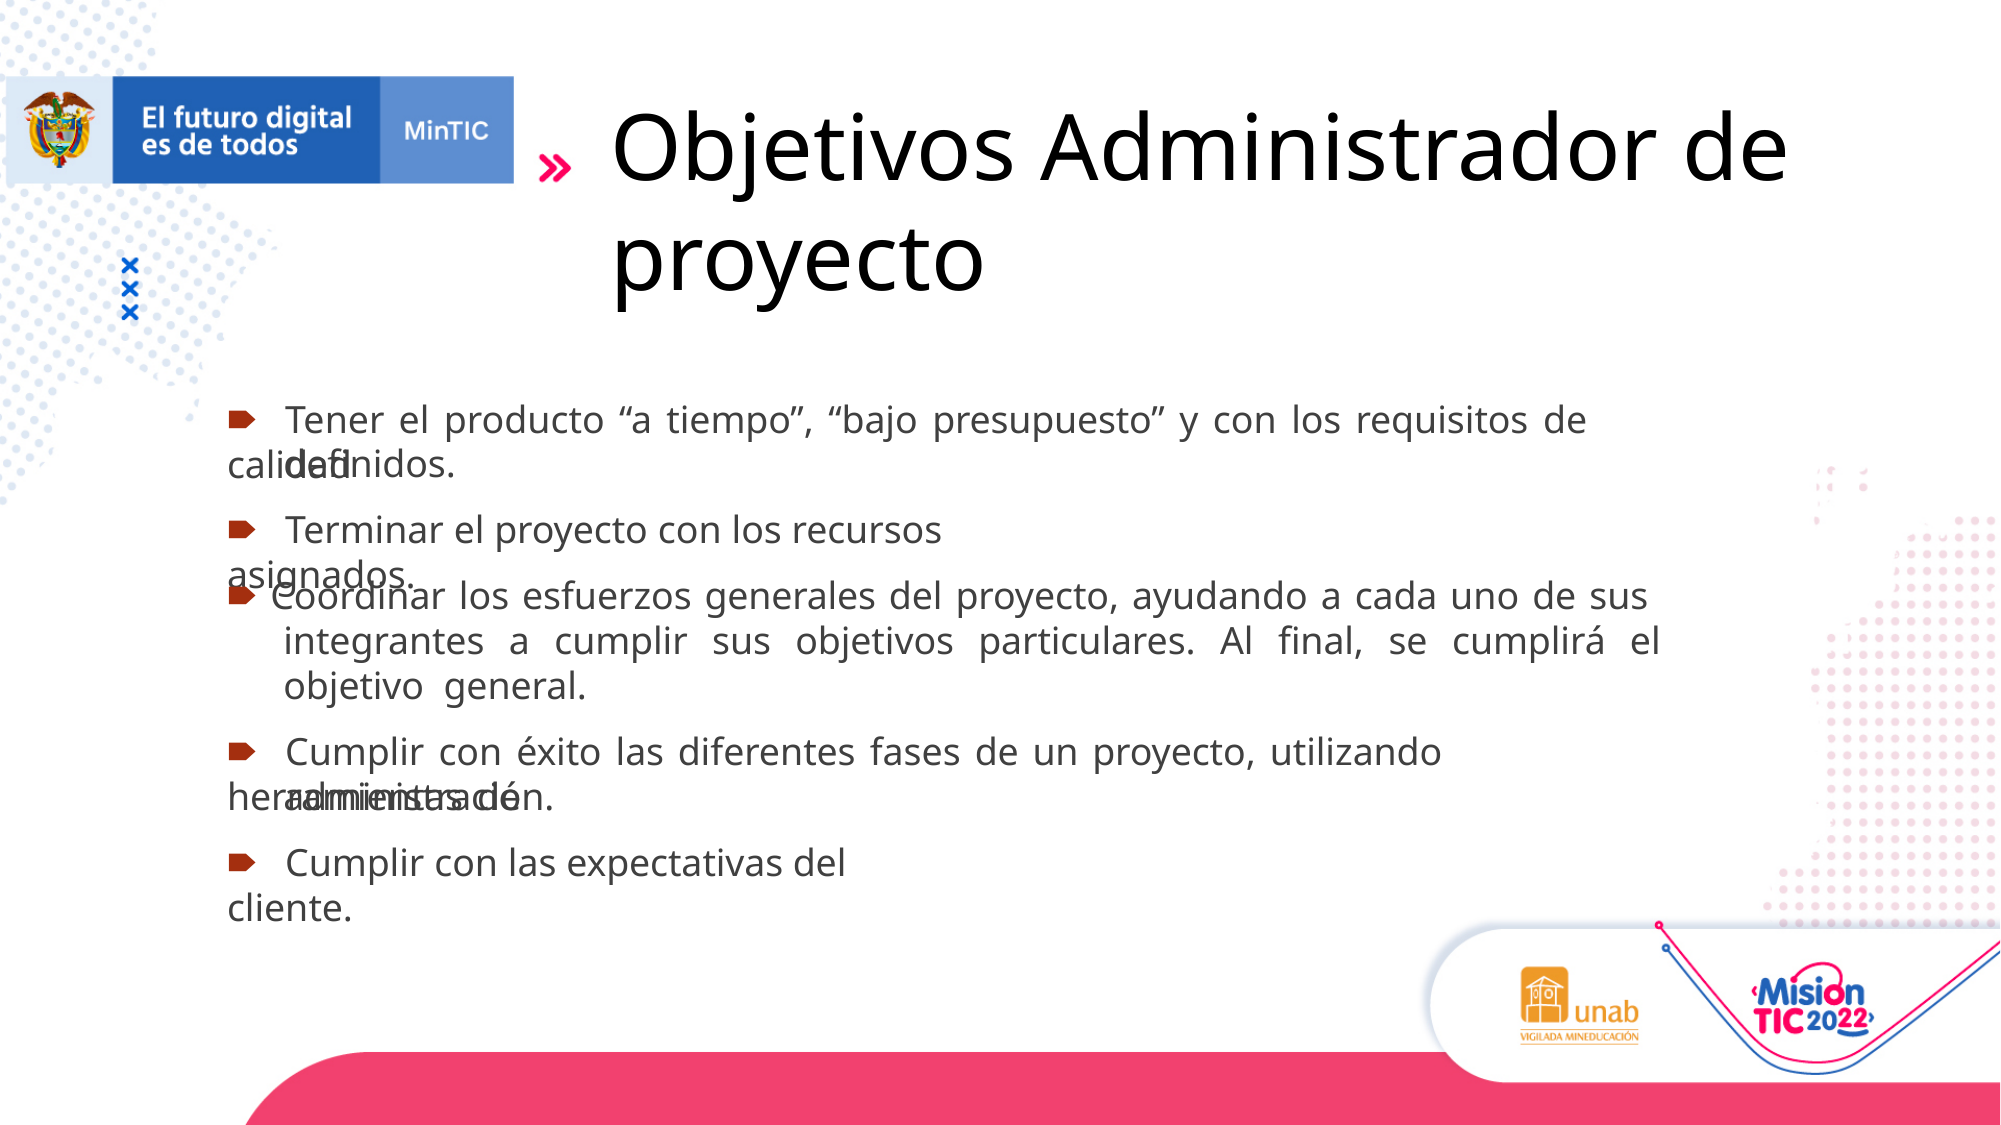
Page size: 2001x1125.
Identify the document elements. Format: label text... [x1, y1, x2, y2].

title Objetivos Administrador de proyecto [608, 86, 1838, 309]
text_box 🠶 Coordinar los esfuerzos generales del proyecto, ayudando a cada uno de sus integrantes a cumplir sus objetivos particulares. Al final, se cumplirá el objetivo general. [225, 570, 1662, 708]
picture [0, 0, 2001, 1125]
text_box administración. 🠶 Cumplir con las expectativas del cliente. [225, 749, 941, 929]
text_box definidos. 🠶 Terminar el proyecto con los recursos asignados. [225, 417, 1089, 570]
text_box 🠶 Cumplir con éxito las diferentes fases de un proyecto, utilizando herramientas de [225, 726, 1662, 819]
text_box 🠶 Tener el producto “a tiempo”, “bajo presupuesto” y con los requisitos de calidad [224, 393, 1662, 486]
